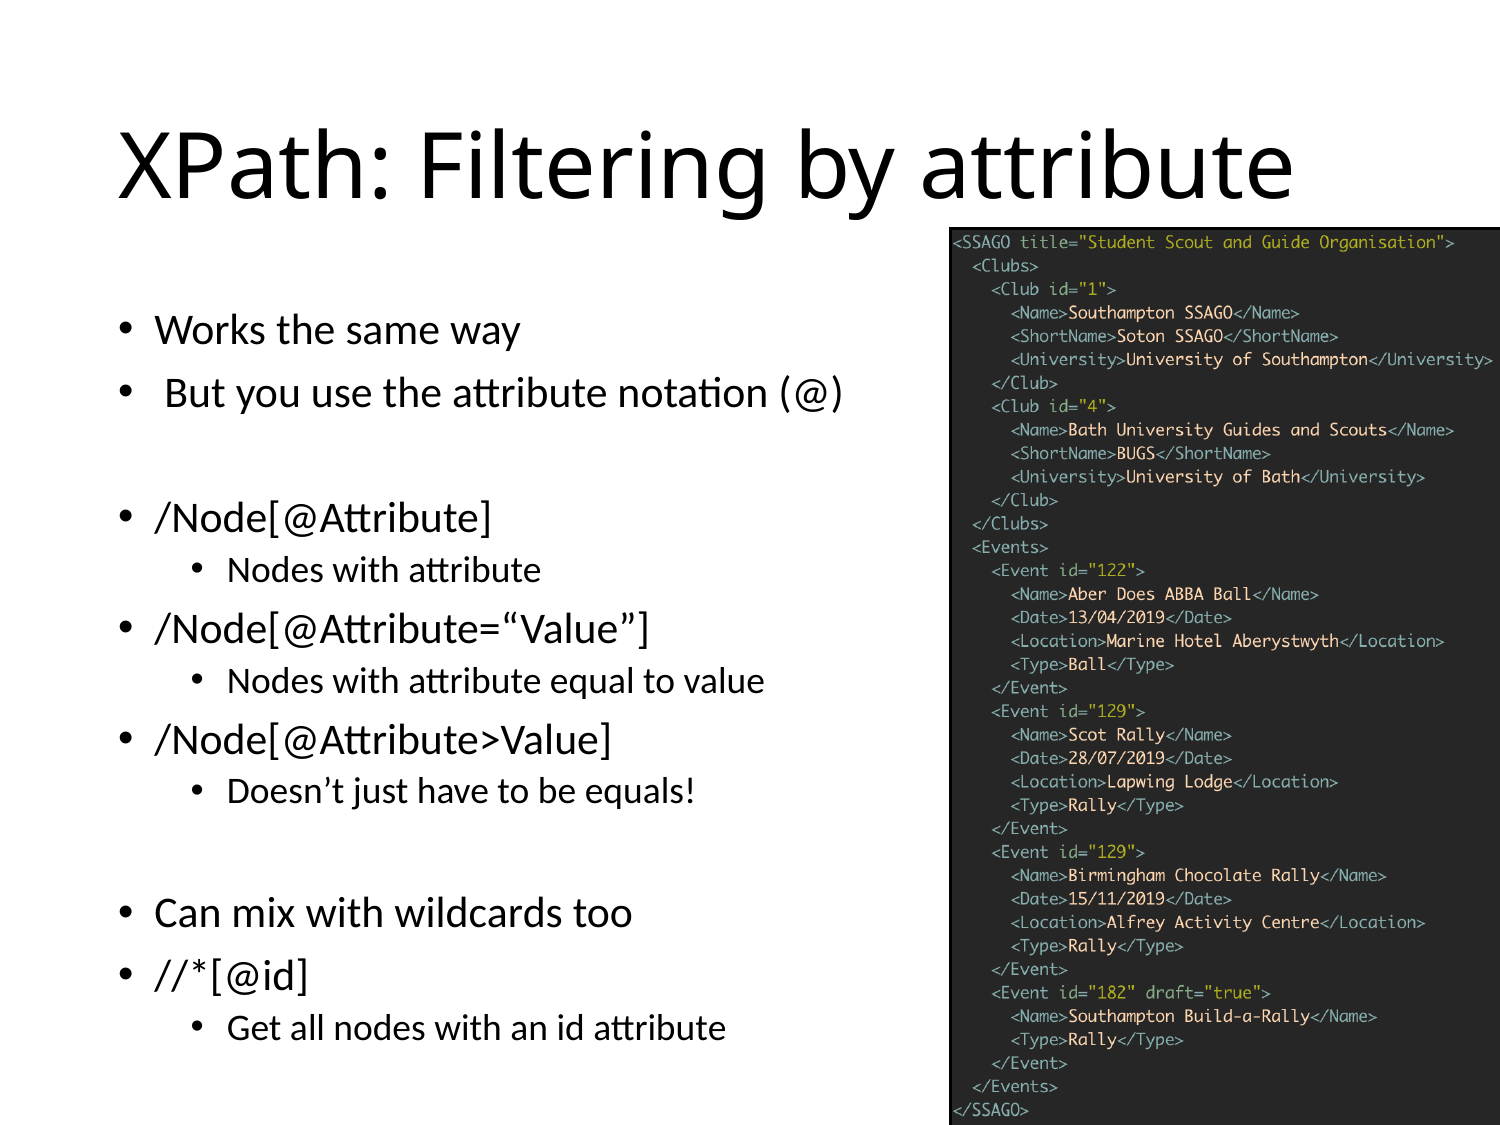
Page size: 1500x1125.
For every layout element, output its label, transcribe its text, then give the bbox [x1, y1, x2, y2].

picture [949, 227, 1500, 1125]
title XPath: Filtering by attribute [103, 59, 1397, 278]
list Works the same way But you use the attribute notation (@) /Node[@Attribute] Nodes with attribute /Node[@Attribute=“Value”] Nodes with attribute equal to value /Node[@Attribute>Value] Doesn’t just have to be equals! Can mix with wildcards too //*[@id] Get all nodes with an id attribute [103, 299, 894, 1066]
